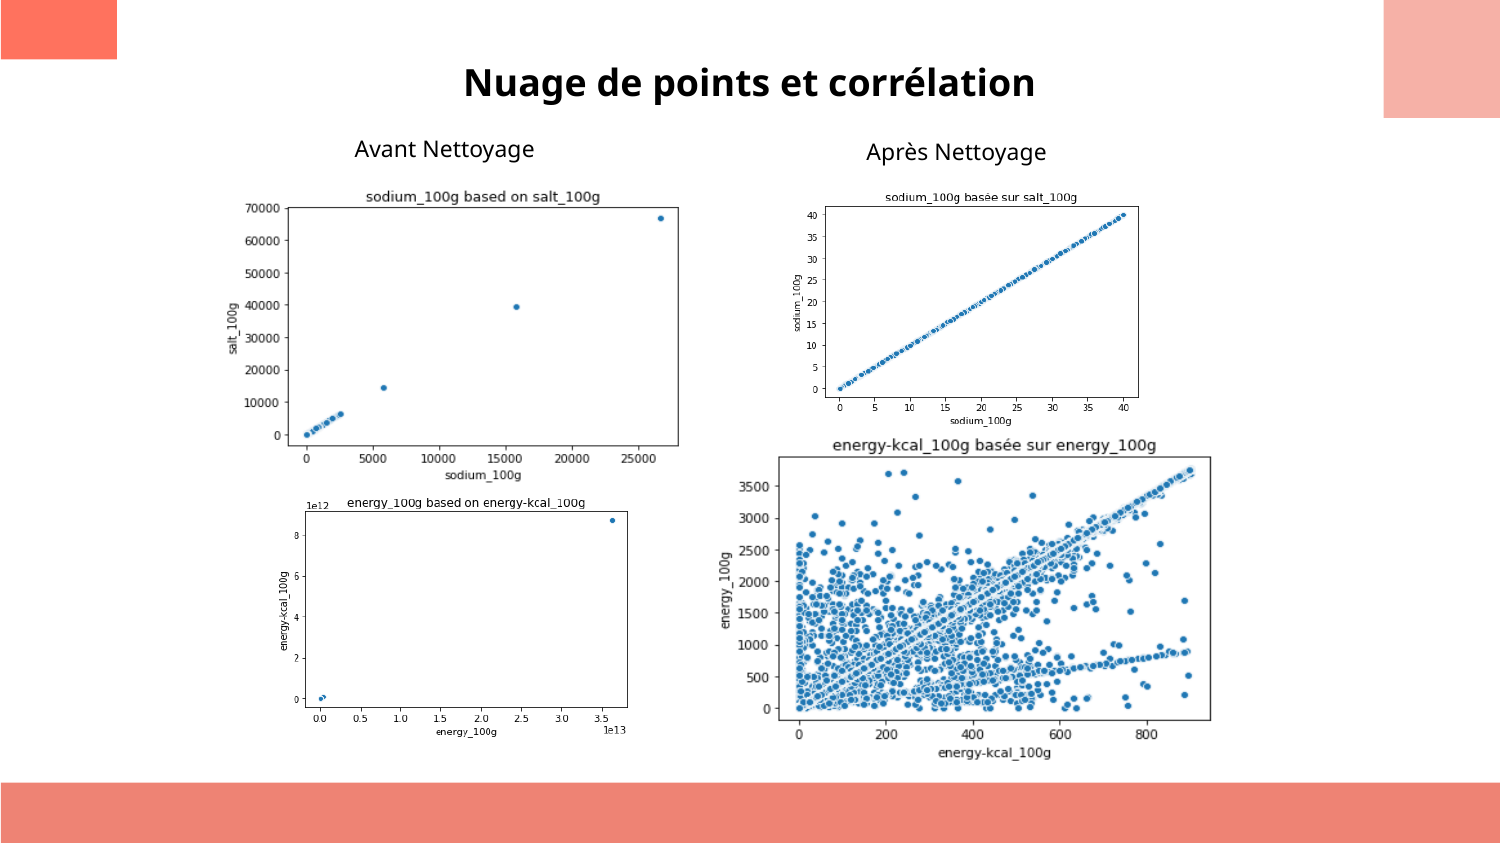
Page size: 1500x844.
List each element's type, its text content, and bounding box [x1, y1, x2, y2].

text_box Après Nettoyage [851, 123, 1077, 179]
text_box Avant Nettoyage [339, 120, 565, 176]
picture [709, 186, 1219, 767]
picture [271, 491, 633, 743]
title Nuage de points et corrélation [97, 45, 1402, 119]
picture [218, 183, 686, 488]
